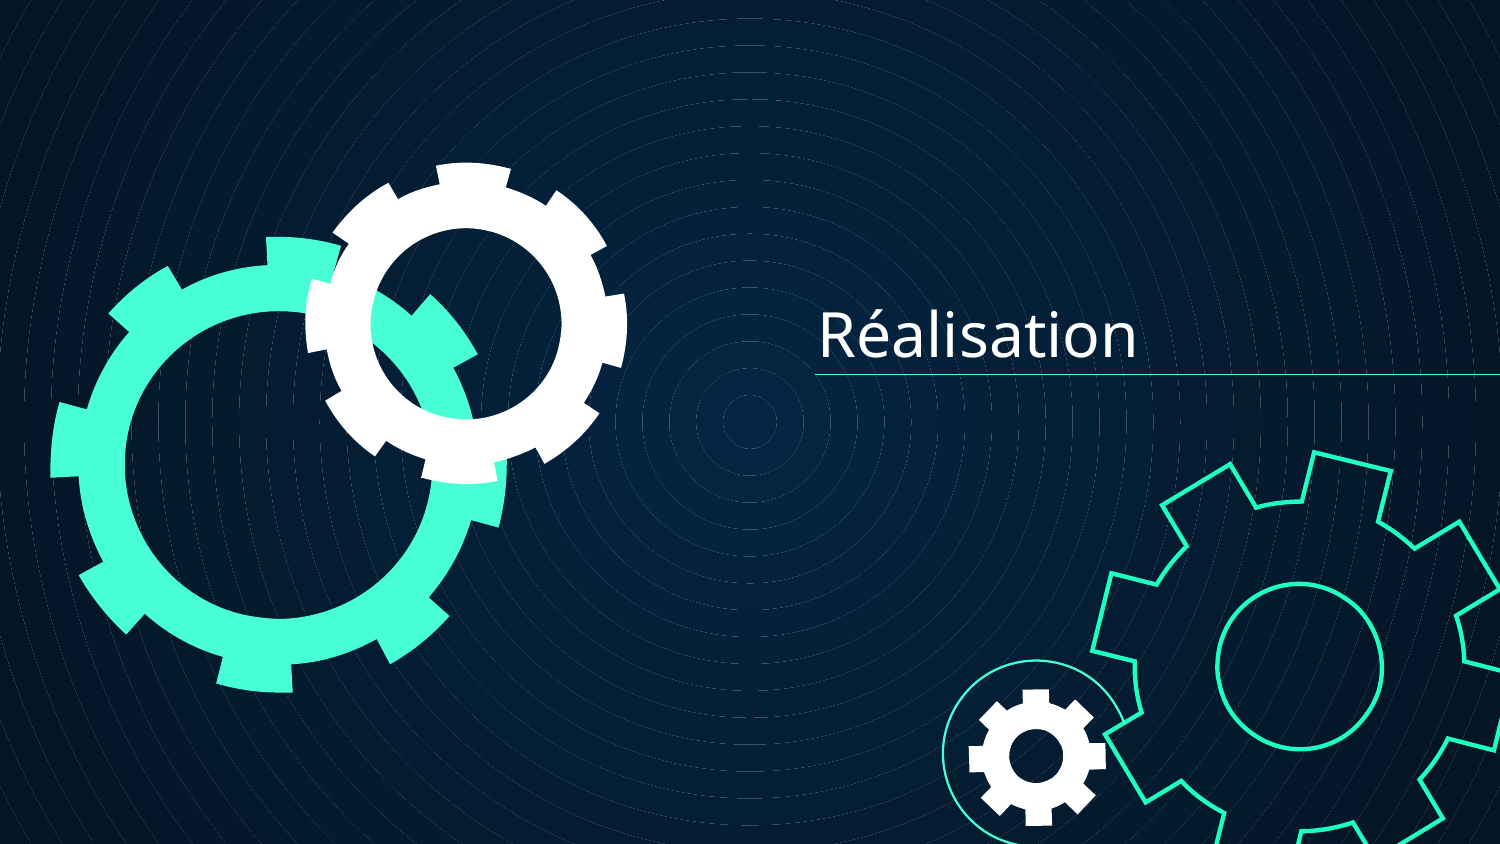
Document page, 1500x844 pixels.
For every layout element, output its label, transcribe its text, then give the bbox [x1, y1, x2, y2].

text_box [305, 162, 628, 485]
text_box [968, 689, 1106, 827]
title Réalisation [802, 285, 1382, 385]
text_box [50, 236, 507, 693]
